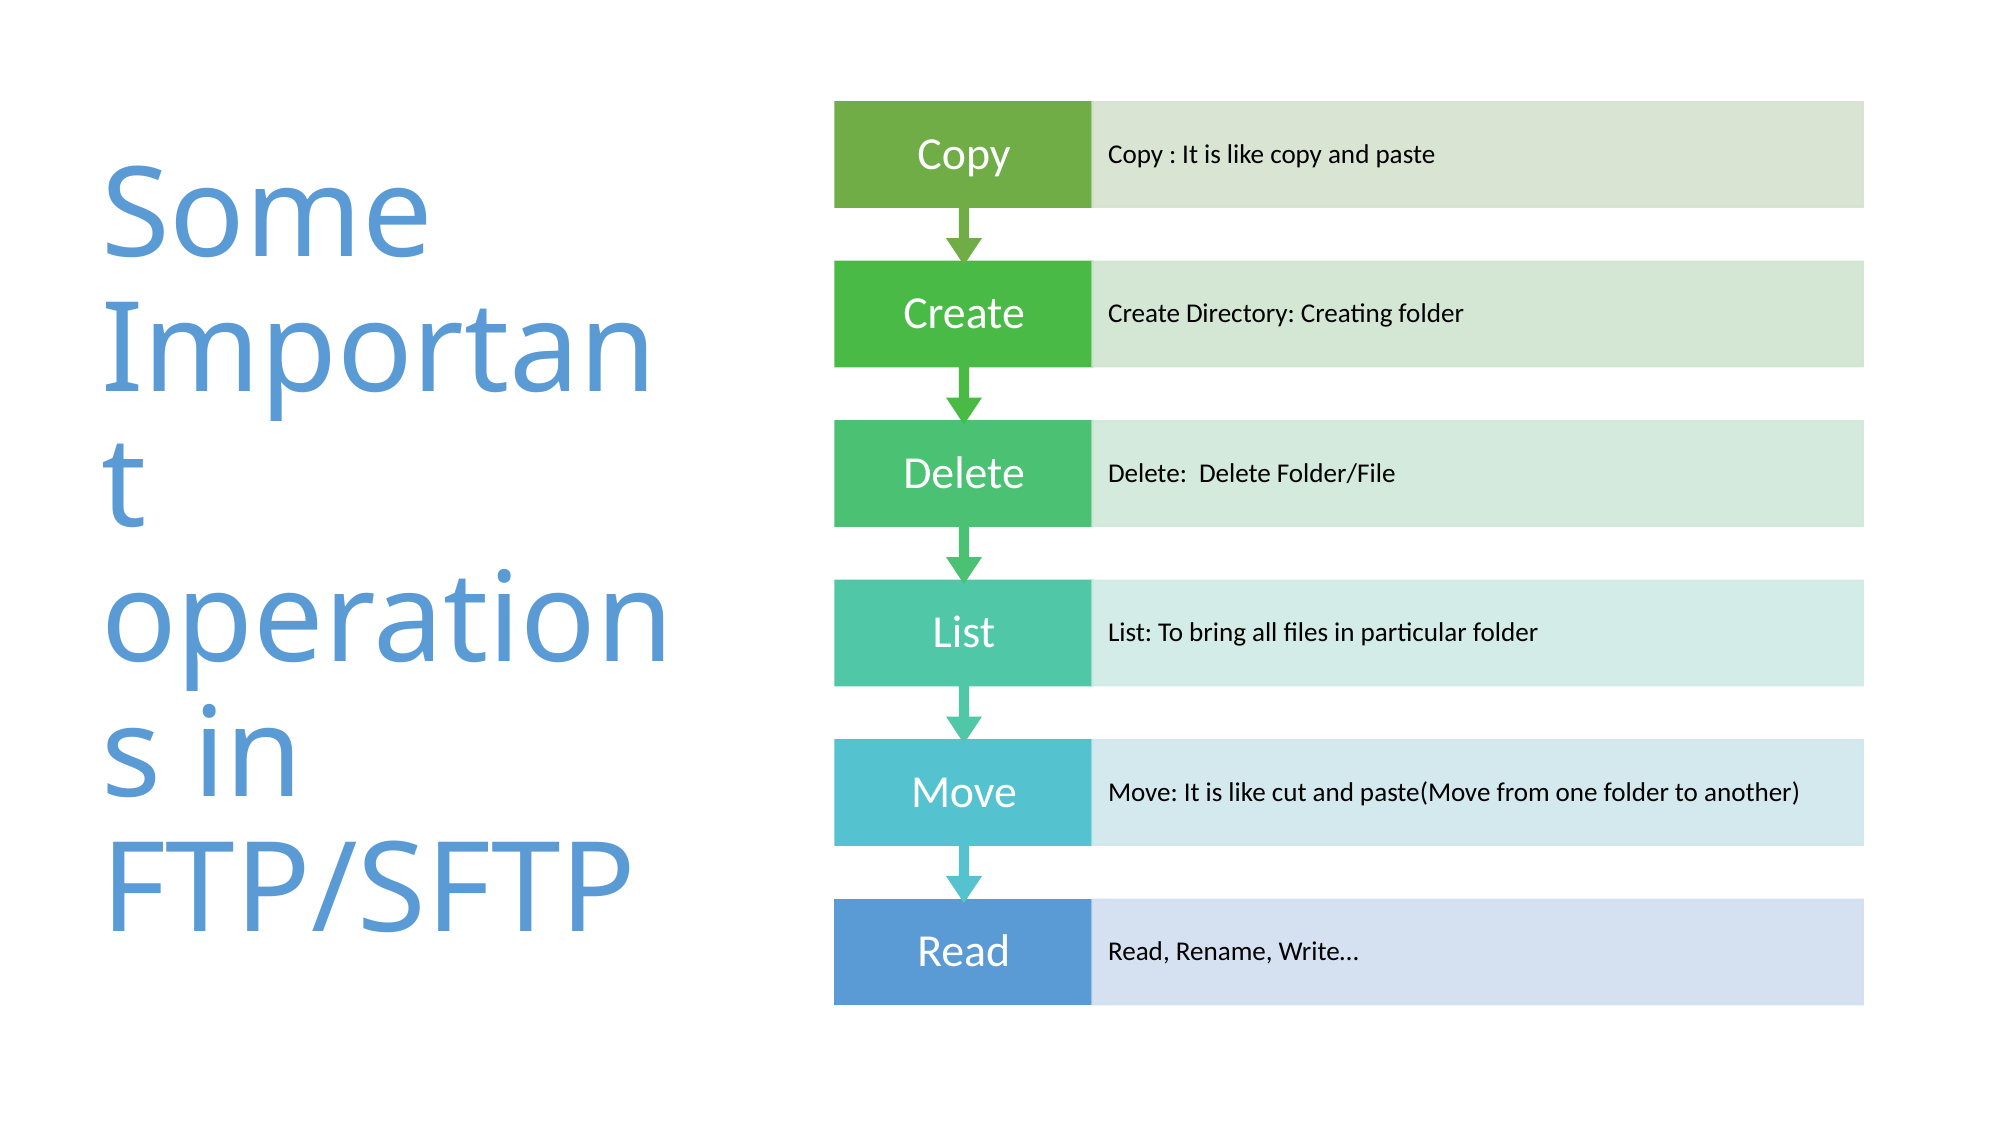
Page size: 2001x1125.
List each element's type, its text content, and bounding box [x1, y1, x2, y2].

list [835, 101, 1863, 1005]
title Some Important operations in FTP/SFTP [86, 101, 711, 1005]
